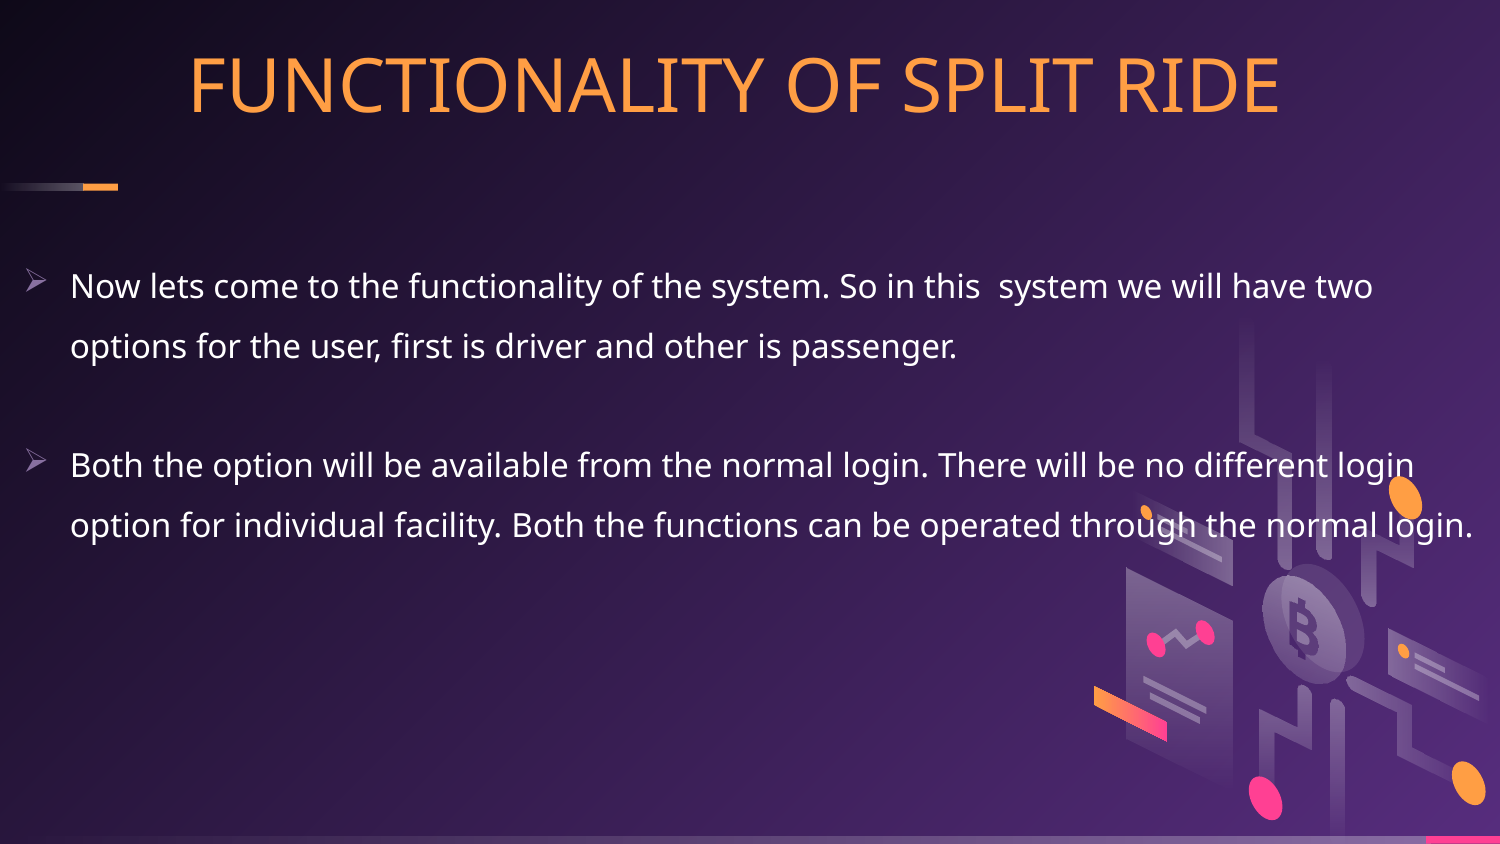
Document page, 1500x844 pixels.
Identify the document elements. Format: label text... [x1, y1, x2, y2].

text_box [1093, 313, 1490, 844]
list Now lets come to the functionality of the system. So in this system we will have two options for the user, first is driver and other is passenger. Both the option will be available from the normal login. There will be no different login option for individual facility. Both the functions can be operated through the normal login. [23, 244, 1493, 766]
title FUNCTIONALITY OF SPLIT RIDE [168, 45, 1423, 129]
